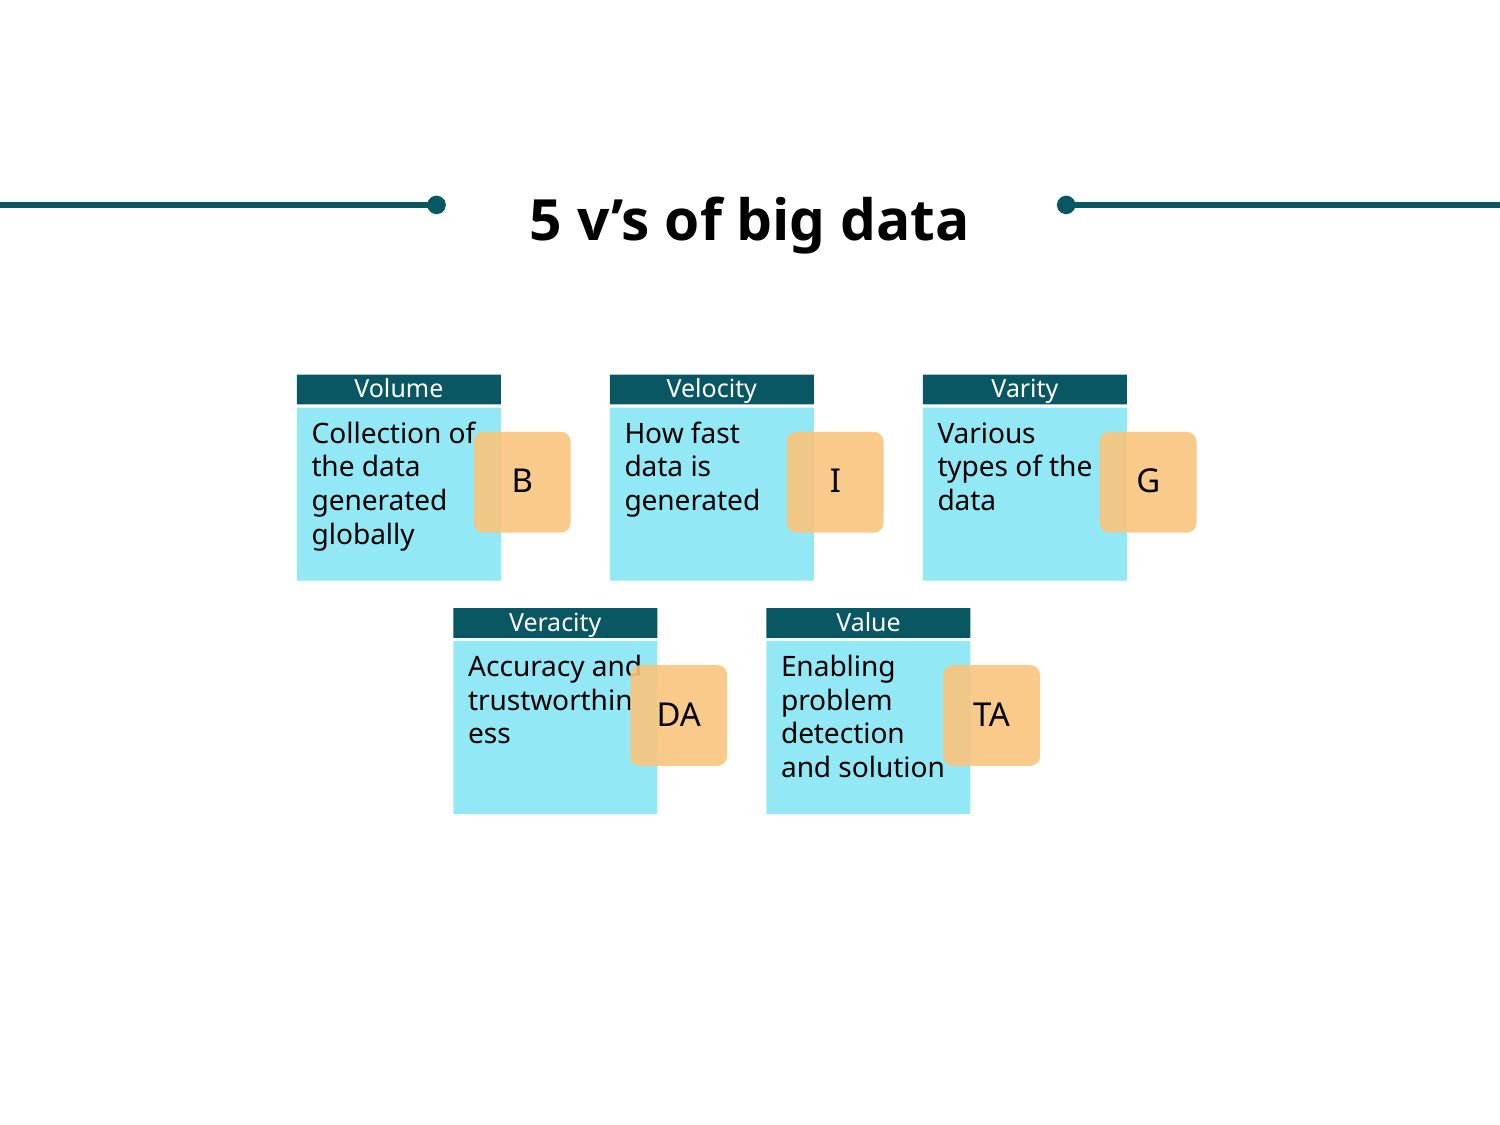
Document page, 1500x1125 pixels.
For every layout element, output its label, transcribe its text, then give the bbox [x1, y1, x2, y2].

text_box Accuracy and trustworthiness [453, 641, 658, 814]
text_box I [786, 431, 884, 533]
text_box Collection of the data generated globally [296, 407, 501, 581]
text_box TA [943, 665, 1041, 766]
text_box Varity [922, 374, 1127, 405]
text_box [103, 259, 1362, 901]
text_box B [473, 431, 571, 533]
text_box Volume [296, 374, 501, 405]
text_box Value [766, 608, 971, 638]
text_box Enabling problem detection and solution [766, 641, 971, 814]
text_box G [1099, 431, 1197, 533]
text_box Velocity [609, 374, 814, 405]
text_box 5 v’s of big data [103, 185, 1397, 259]
text_box How fast data is generated [609, 407, 814, 581]
text_box Various types of the data [922, 407, 1127, 581]
text_box Veracity [453, 608, 658, 638]
text_box DA [630, 665, 728, 766]
